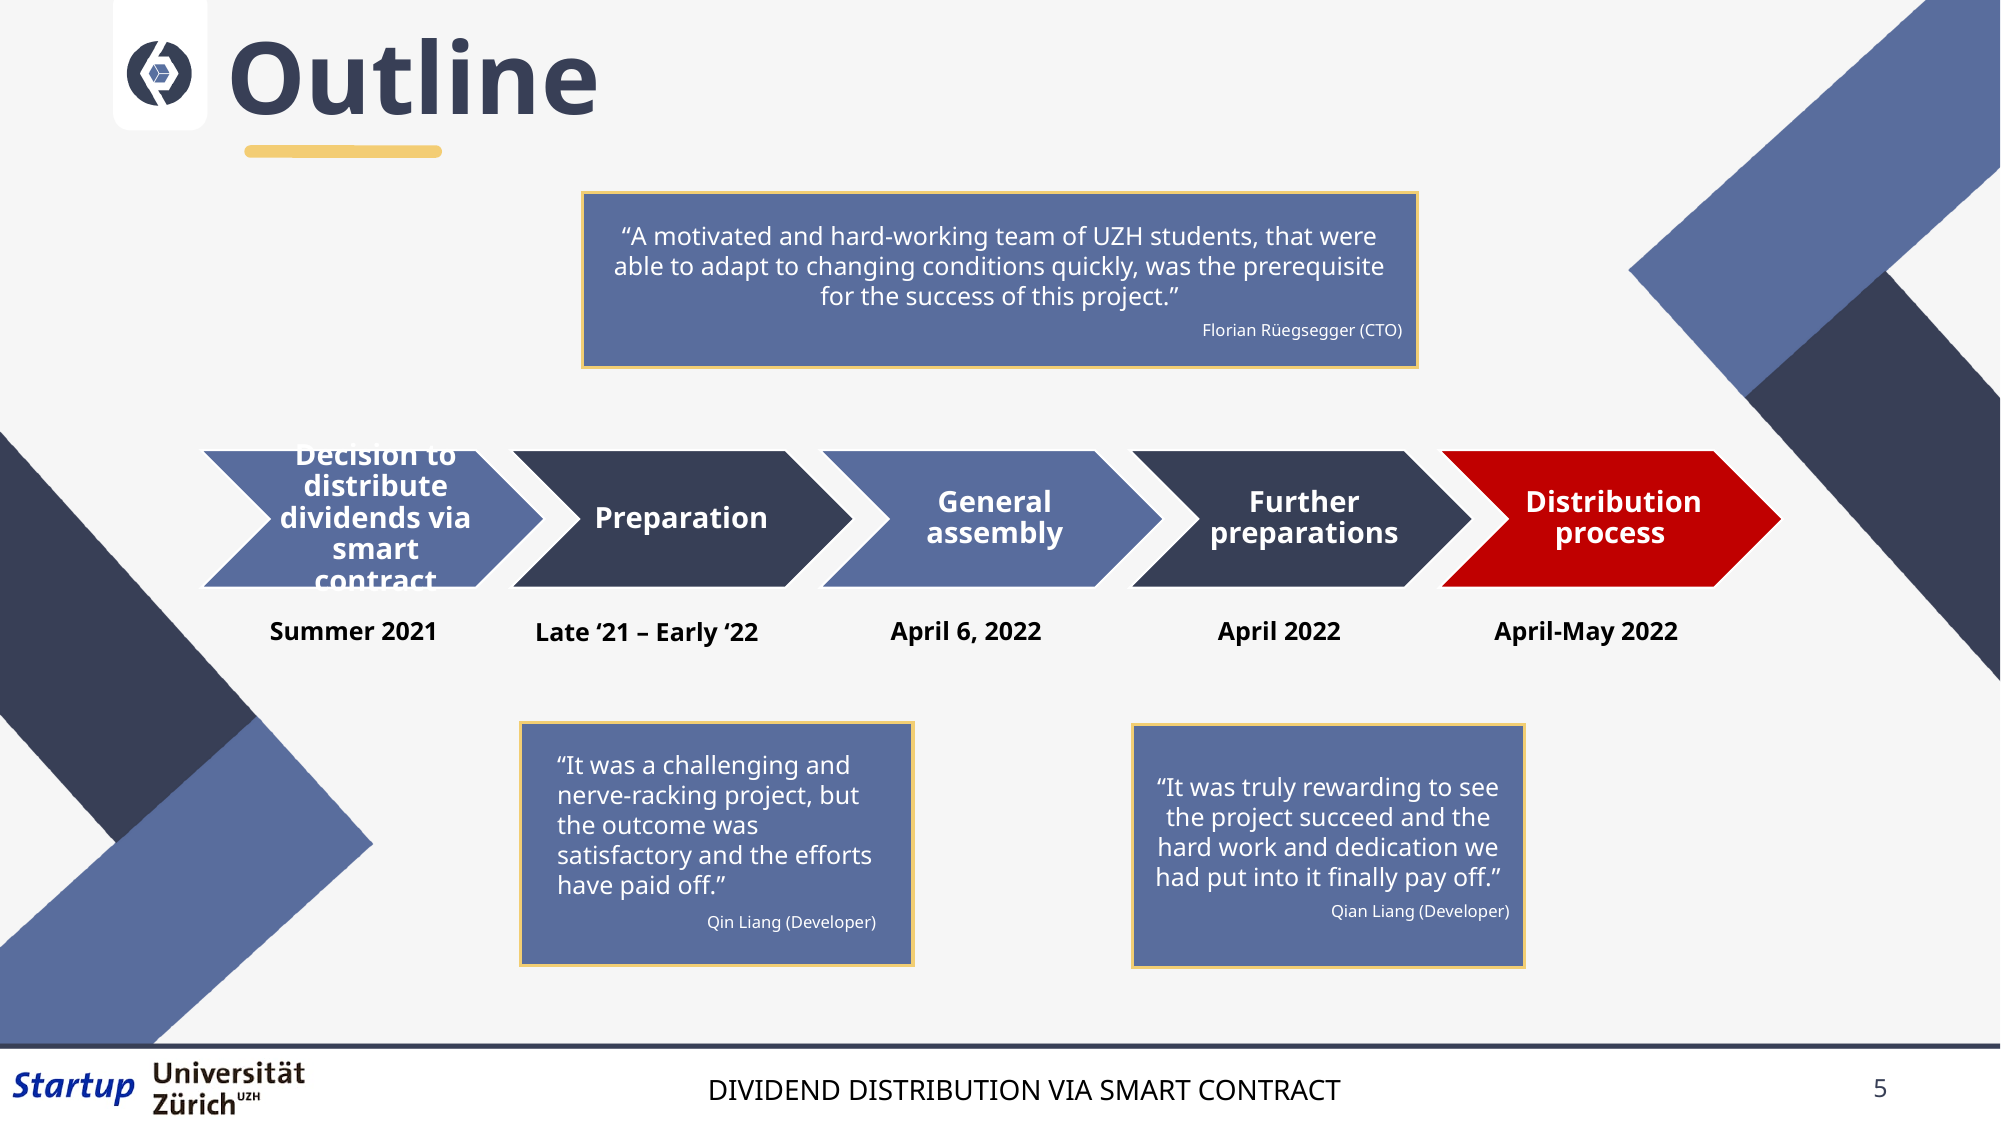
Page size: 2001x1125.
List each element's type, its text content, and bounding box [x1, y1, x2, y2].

title Outline [211, 36, 1897, 129]
picture [0, 0, 2001, 1125]
text_box “It was a challenging and nerve-racking project, but the outcome was satisfactory and the efforts have paid off.” Qin Liang (Developer) [542, 867, 892, 940]
text_box [519, 867, 914, 966]
text_box Dividend distribution via Smart Contract [668, 1067, 1381, 1106]
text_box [200, 171, 1784, 867]
slide_number 5 [1452, 1059, 1903, 1120]
text_box “It was truly rewarding to see the project succeed and the hard work and dedication we had put into it finally pay off.” Qian Liang (Developer) [1131, 867, 1526, 969]
